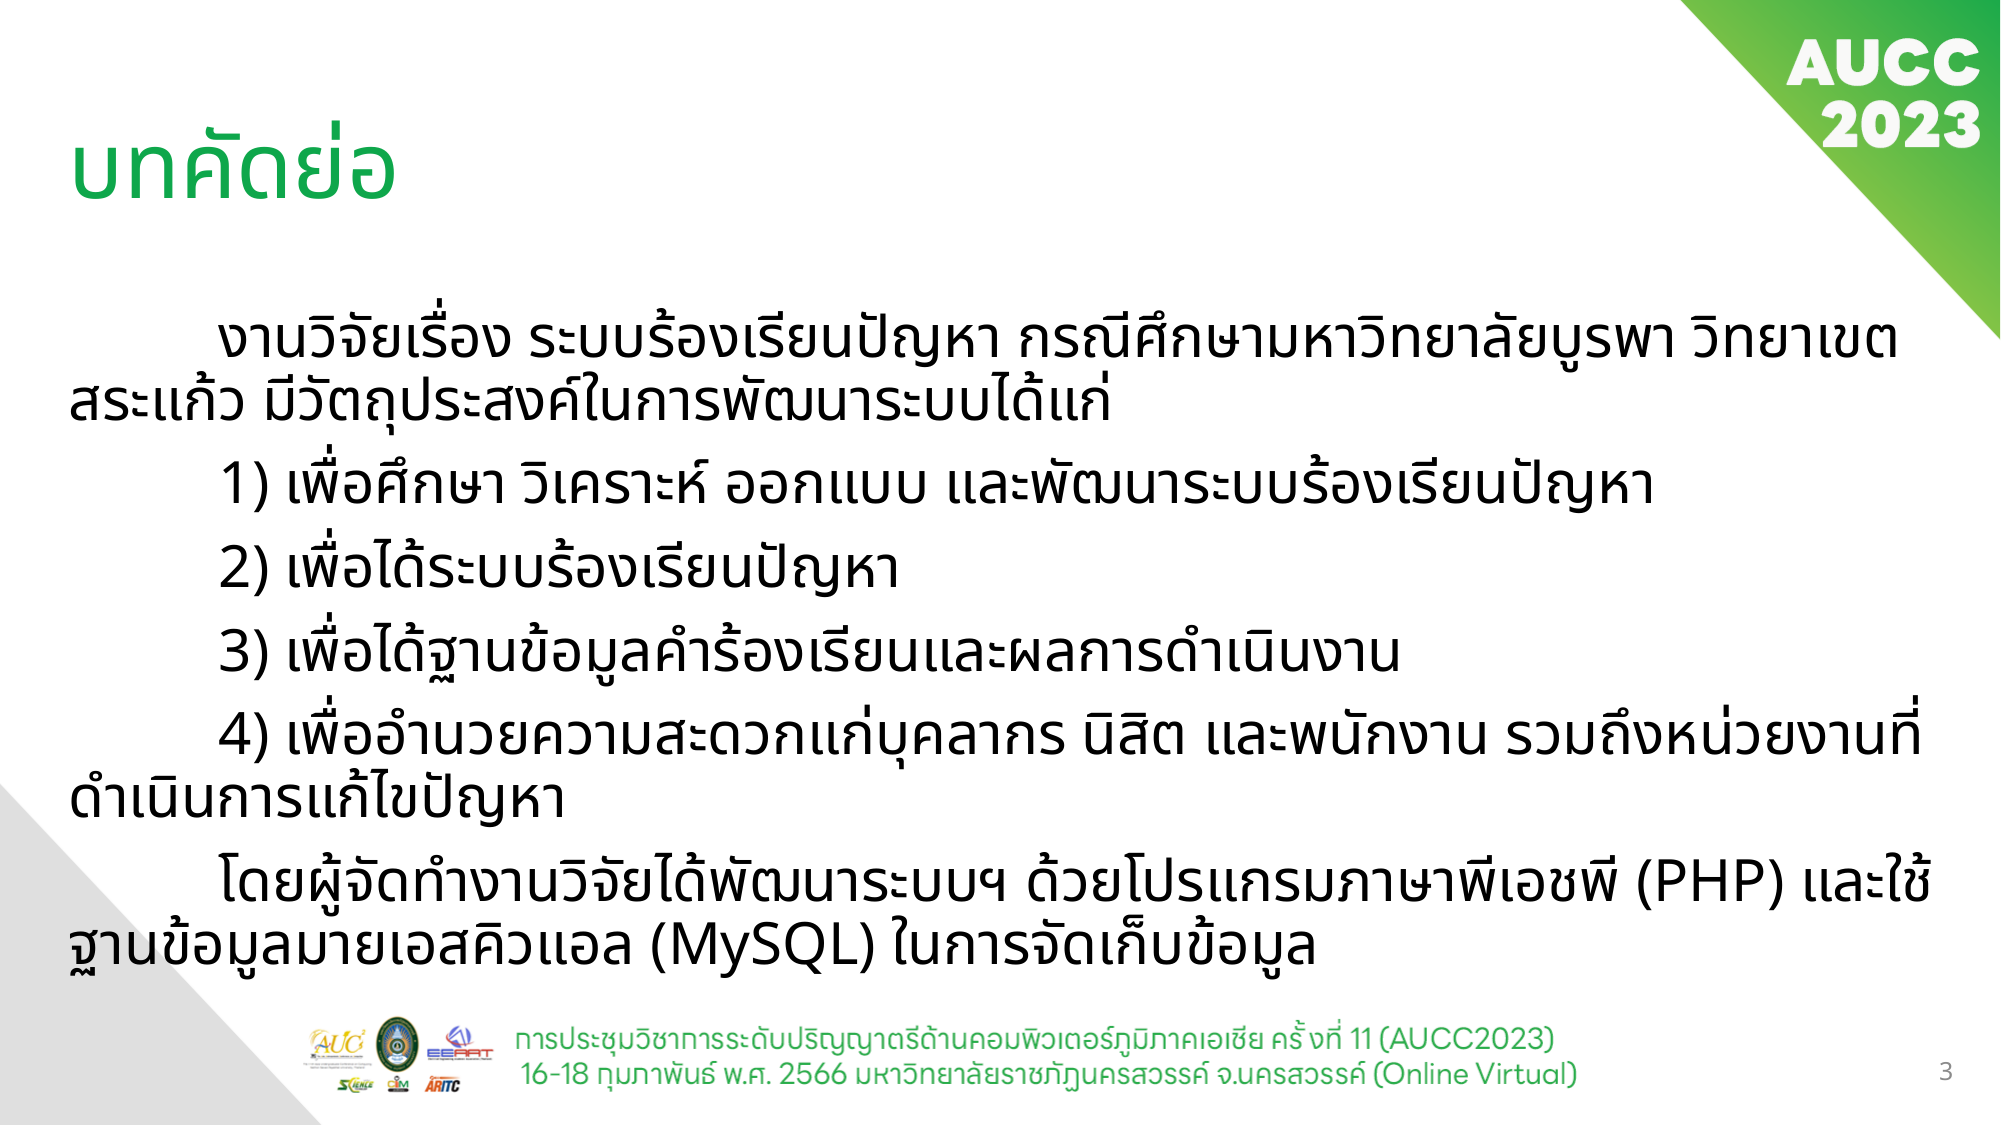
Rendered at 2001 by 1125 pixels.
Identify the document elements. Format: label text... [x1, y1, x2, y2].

picture [0, 0, 2001, 1125]
title บทคัดย่อ [53, 59, 1969, 278]
slide_number 3 [1656, 1042, 1969, 1103]
list งานวิจัยเรื่อง ระบบร้องเรียนปัญหา กรณีศึกษามหาวิทยาลัยบูรพา วิทยาเขตสระแก้ว มีวัตถุประสงค์ในการพัฒนาระบบได้แก่ 1) เพื่อศึกษา วิเคราะห์ ออกแบบ และพัฒนาระบบร้องเรียนปัญหา 2) เพื่อได้ระบบร้องเรียนปัญหา 3) เพื่อได้ฐานข้อมูลคำร้องเรียนและผลการดำเนินงาน 4) เพื่ออำนวยความสะดวกแก่บุคลากร นิสิต และพนักงาน รวมถึงหน่วยงานที่ดำเนินการแก้ไขปัญหา โดยผู้จัดทำงานวิจัยได้พัฒนาระบบฯ ด้วยโปรแกรมภาษาพีเอชพี (PHP) และใช้ฐานข้อมูลมายเอสคิวแอล (MySQL) ในการจัดเก็บข้อมูล [53, 299, 1969, 1014]
